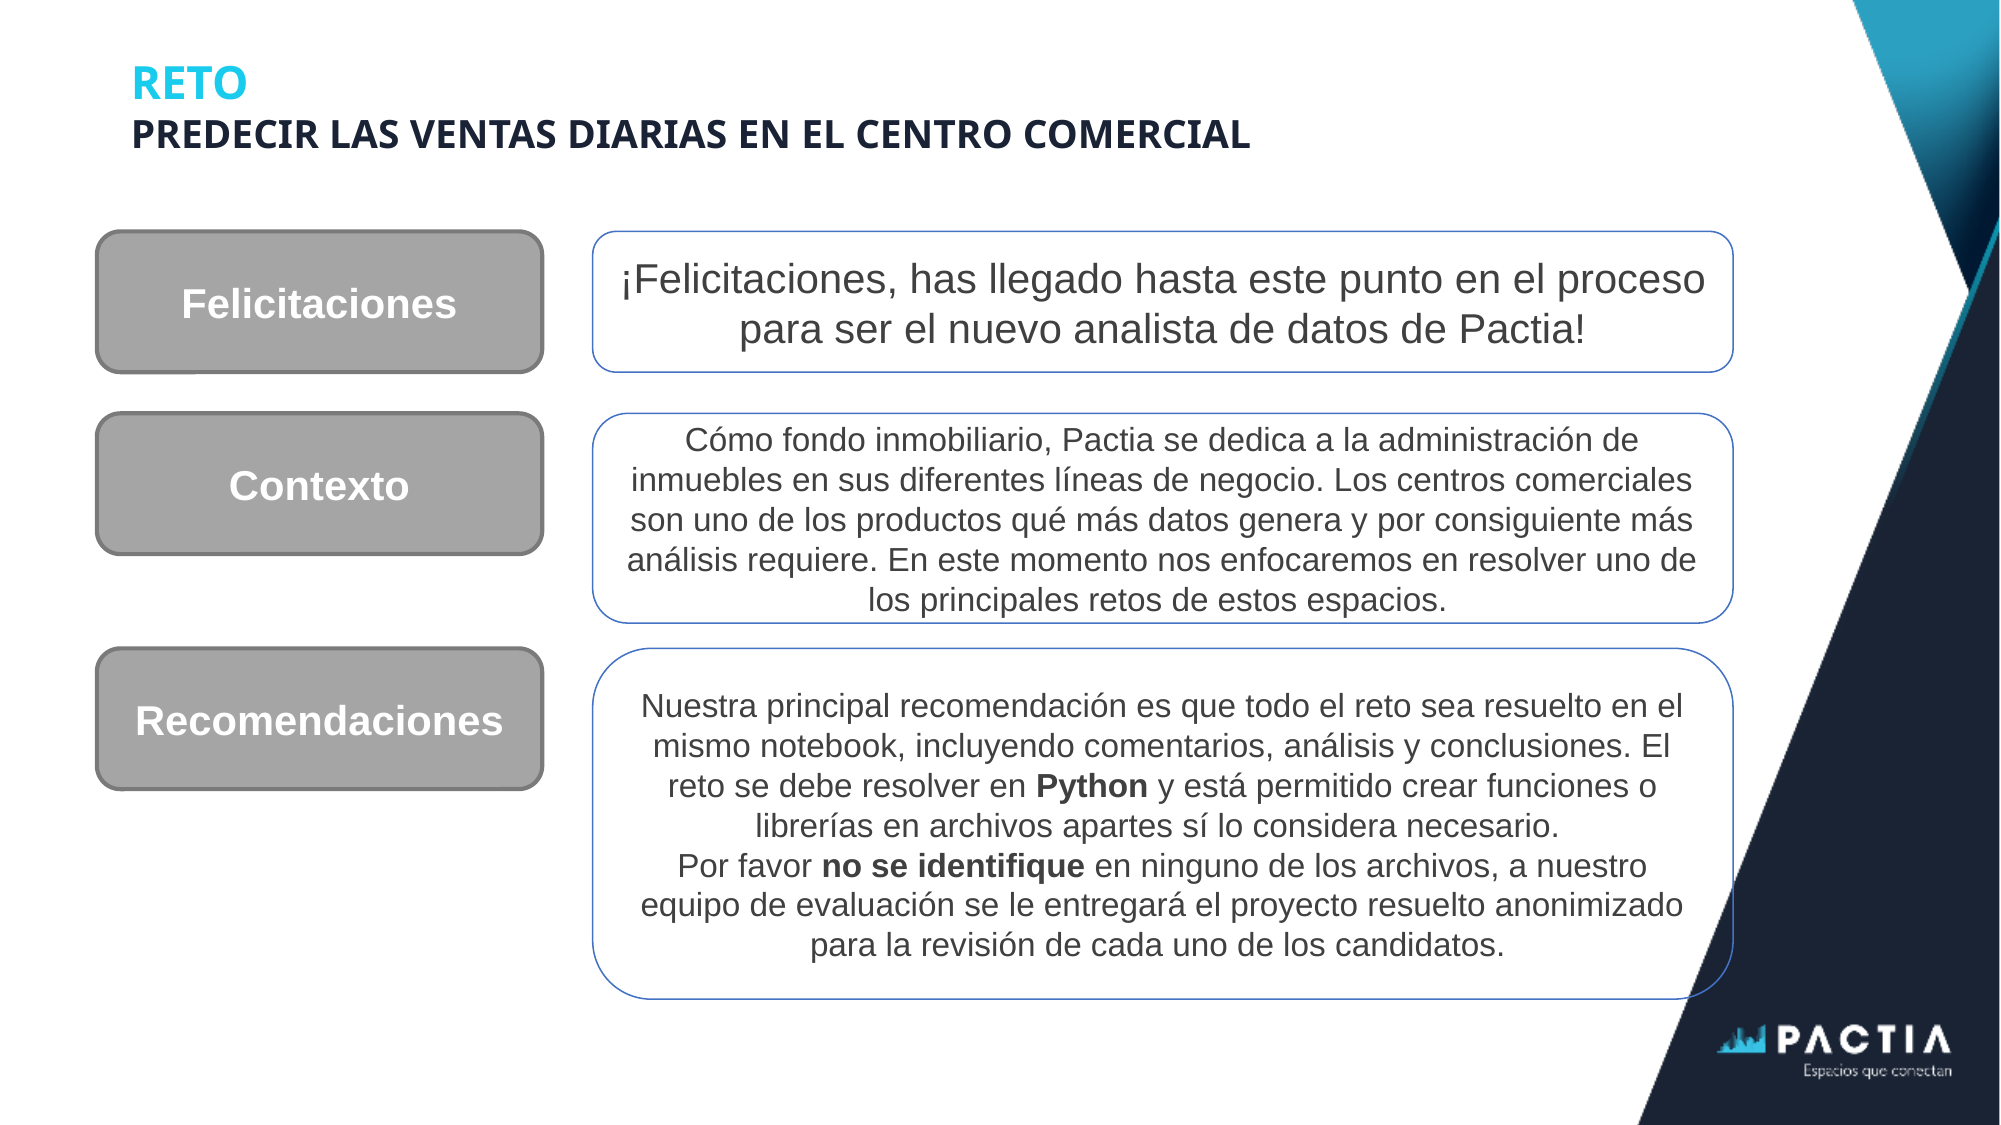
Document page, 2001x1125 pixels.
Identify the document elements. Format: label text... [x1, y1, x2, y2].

picture [0, 0, 2000, 1125]
text_box ¡Felicitaciones, has llegado hasta este punto en el proceso para ser el nuevo analista de datos de Pactia! [592, 231, 1734, 373]
text_box Recomendaciones [94, 646, 545, 792]
text_box Contexto [94, 411, 545, 557]
text_box RETO [115, 53, 642, 107]
text_box Felicitaciones [94, 229, 545, 375]
text_box Cómo fondo inmobiliario, Pactia se dedica a la administración de inmuebles en sus diferentes líneas de negocio. Los centros comerciales son uno de los productos qué más datos genera y por consiguiente más análisis requiere. En este momento nos enfocaremos en resolver uno de los principales retos de estos espacios. [592, 413, 1734, 624]
text_box Nuestra principal recomendación es que todo el reto sea resuelto en el mismo notebook, incluyendo comentarios, análisis y conclusiones. El reto se debe resolver en Python y está permitido crear funciones o librerías en archivos apartes sí lo considera necesario. Por favor no se identifique en ninguno de los archivos, a nuestro equipo de evaluación se le entregará el proyecto resuelto anonimizado para la revisión de cada uno de los candidatos. [592, 648, 1734, 1000]
text_box PREDECIR LAS VENTAS DIARIAS EN EL CENTRO COMERCIAL [115, 107, 1512, 190]
